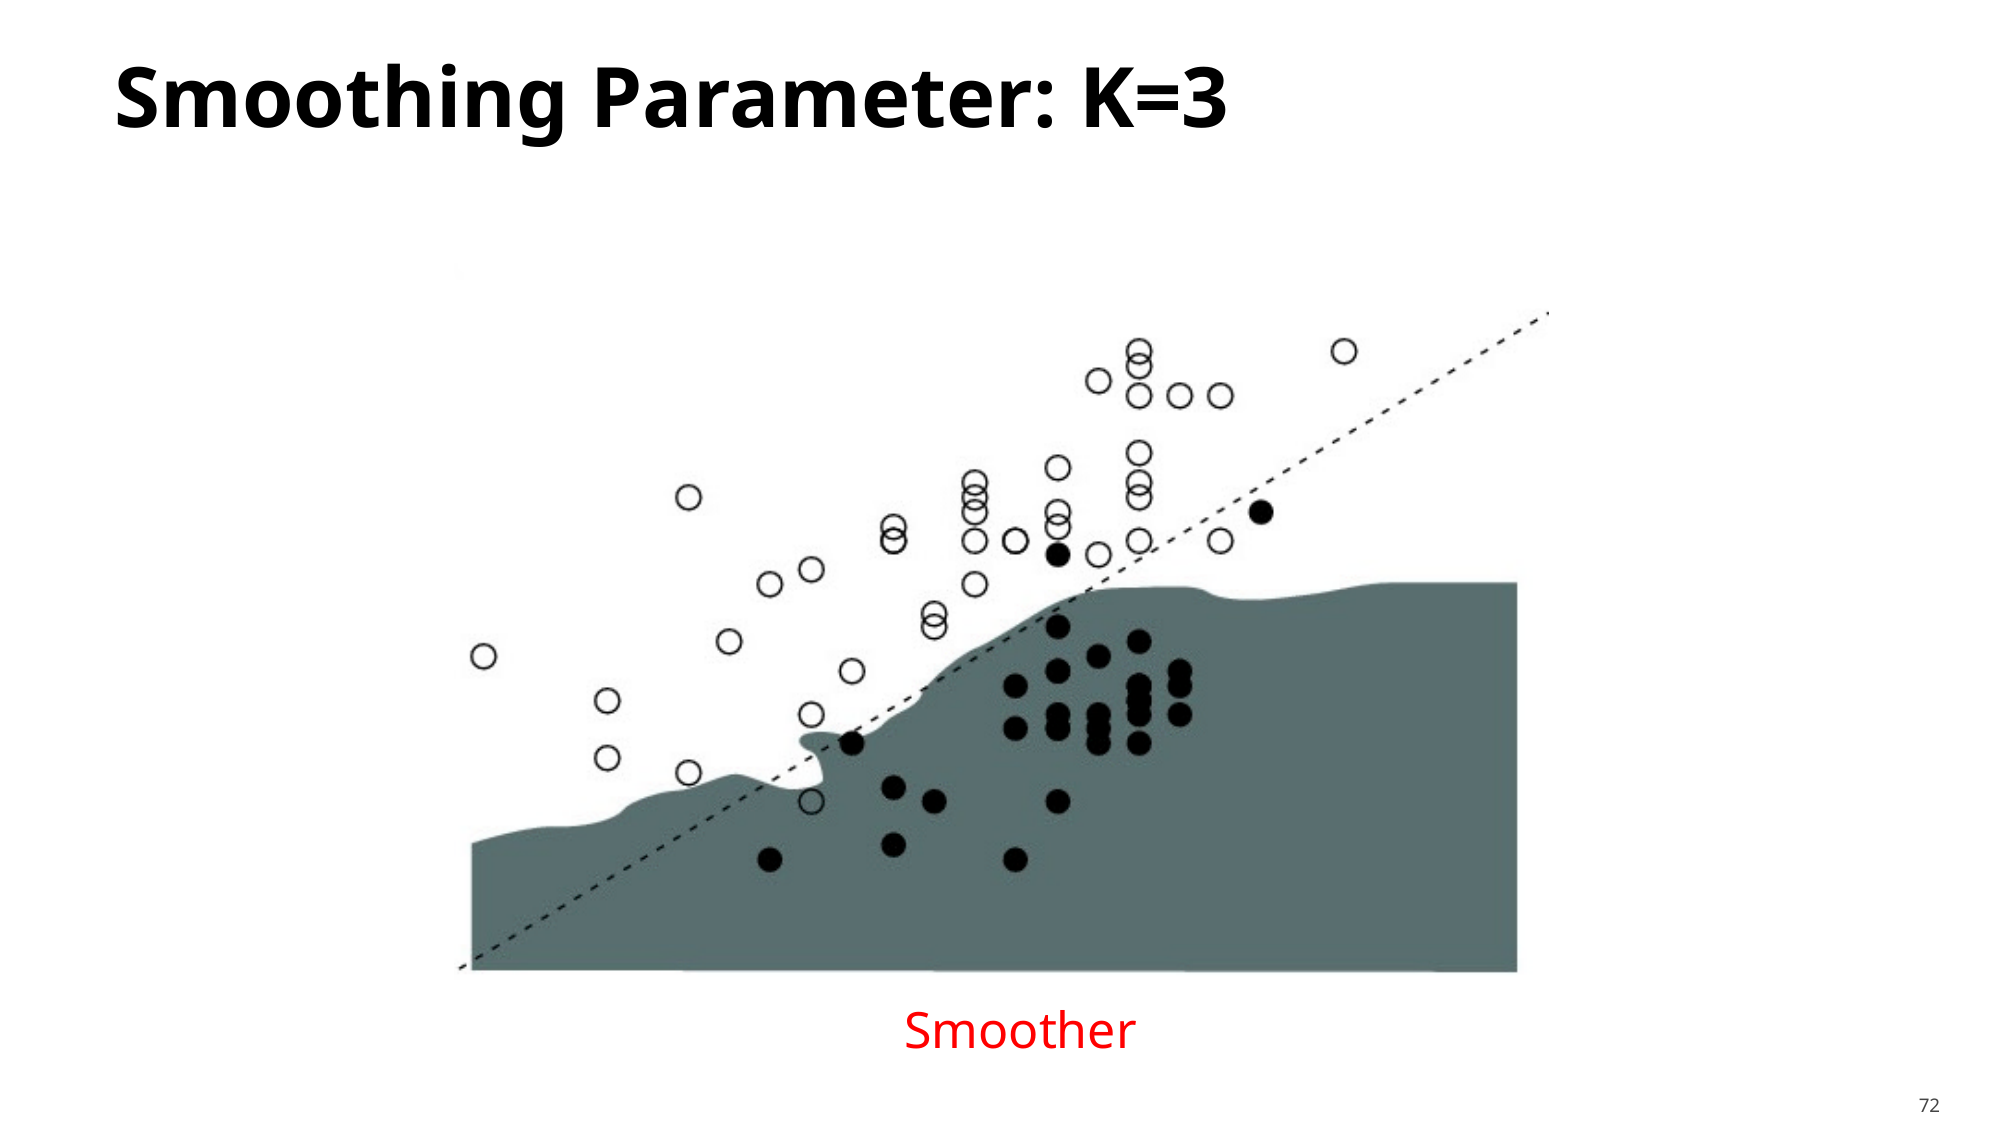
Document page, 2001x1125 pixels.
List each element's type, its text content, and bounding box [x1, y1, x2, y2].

slide_number 72 [1794, 1080, 1955, 1125]
picture [453, 235, 1549, 980]
title Smoothing Parameter: K=3 [99, 24, 1900, 163]
text_box Smoother [889, 991, 1152, 1067]
